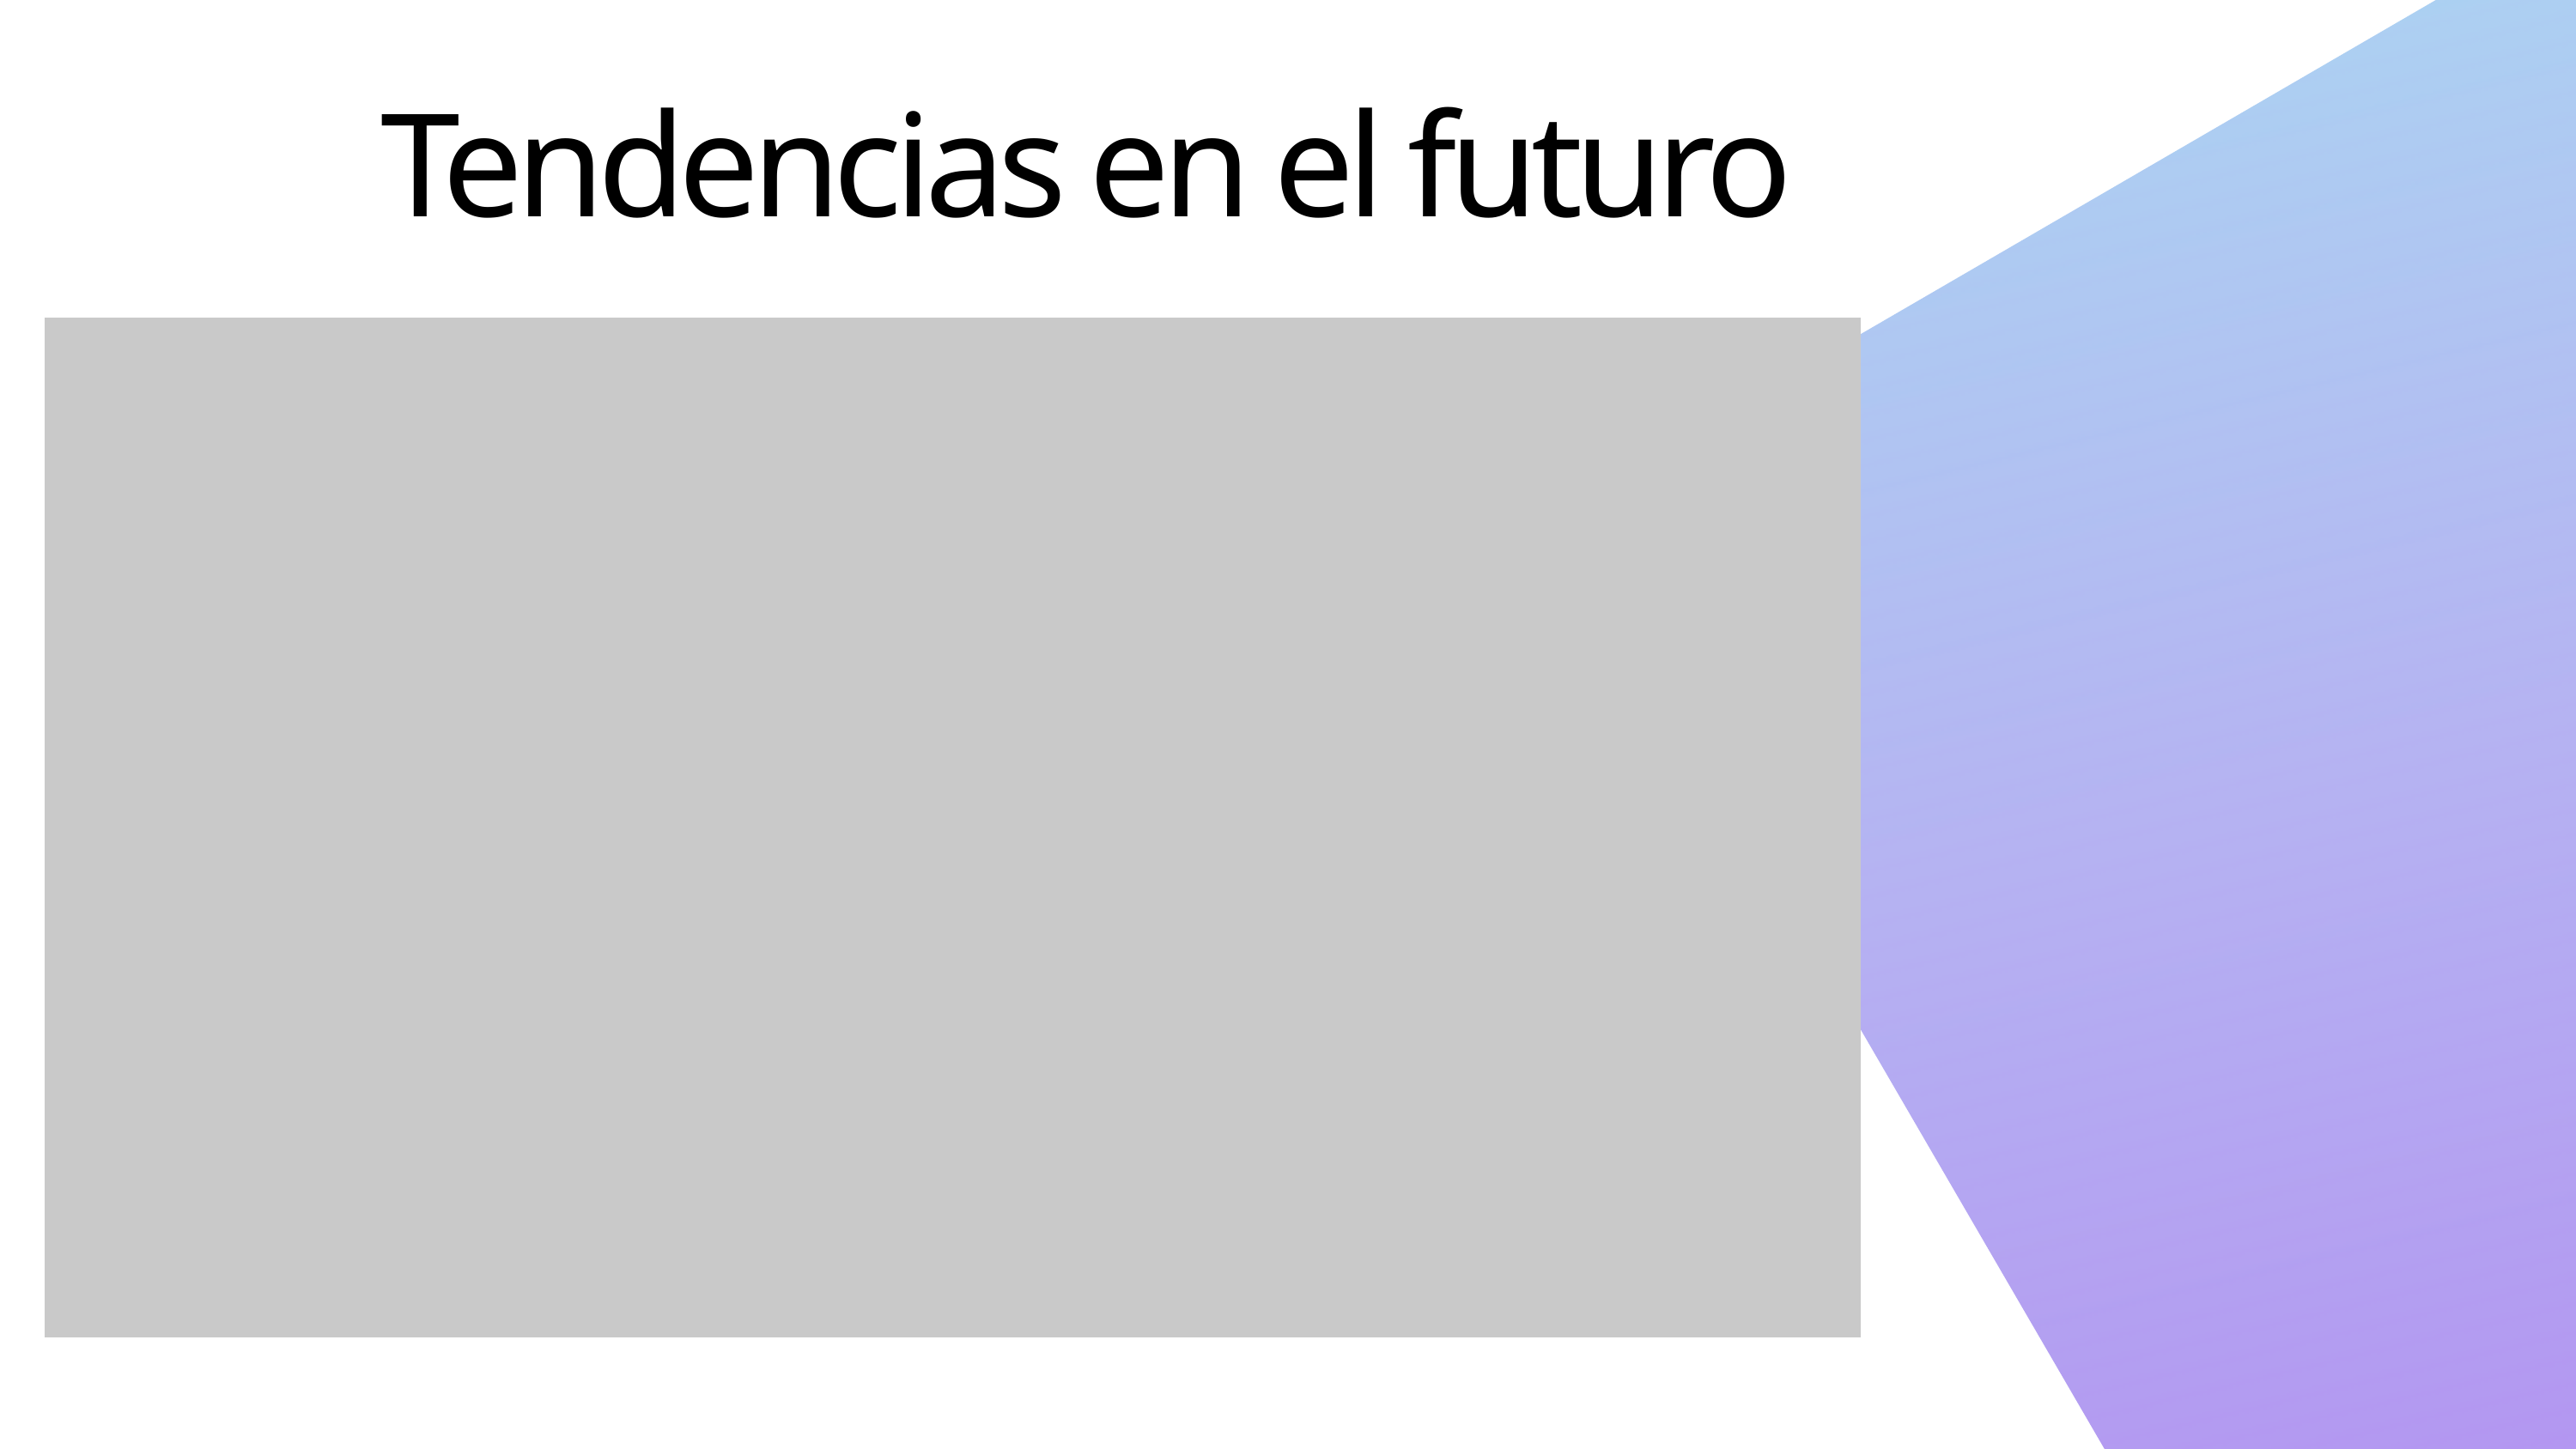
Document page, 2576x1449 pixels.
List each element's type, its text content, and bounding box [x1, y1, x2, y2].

text_box [1864, 0, 2576, 1449]
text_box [44, 317, 1862, 1338]
text_box Tendencias en el futuro [0, 66, 2201, 246]
